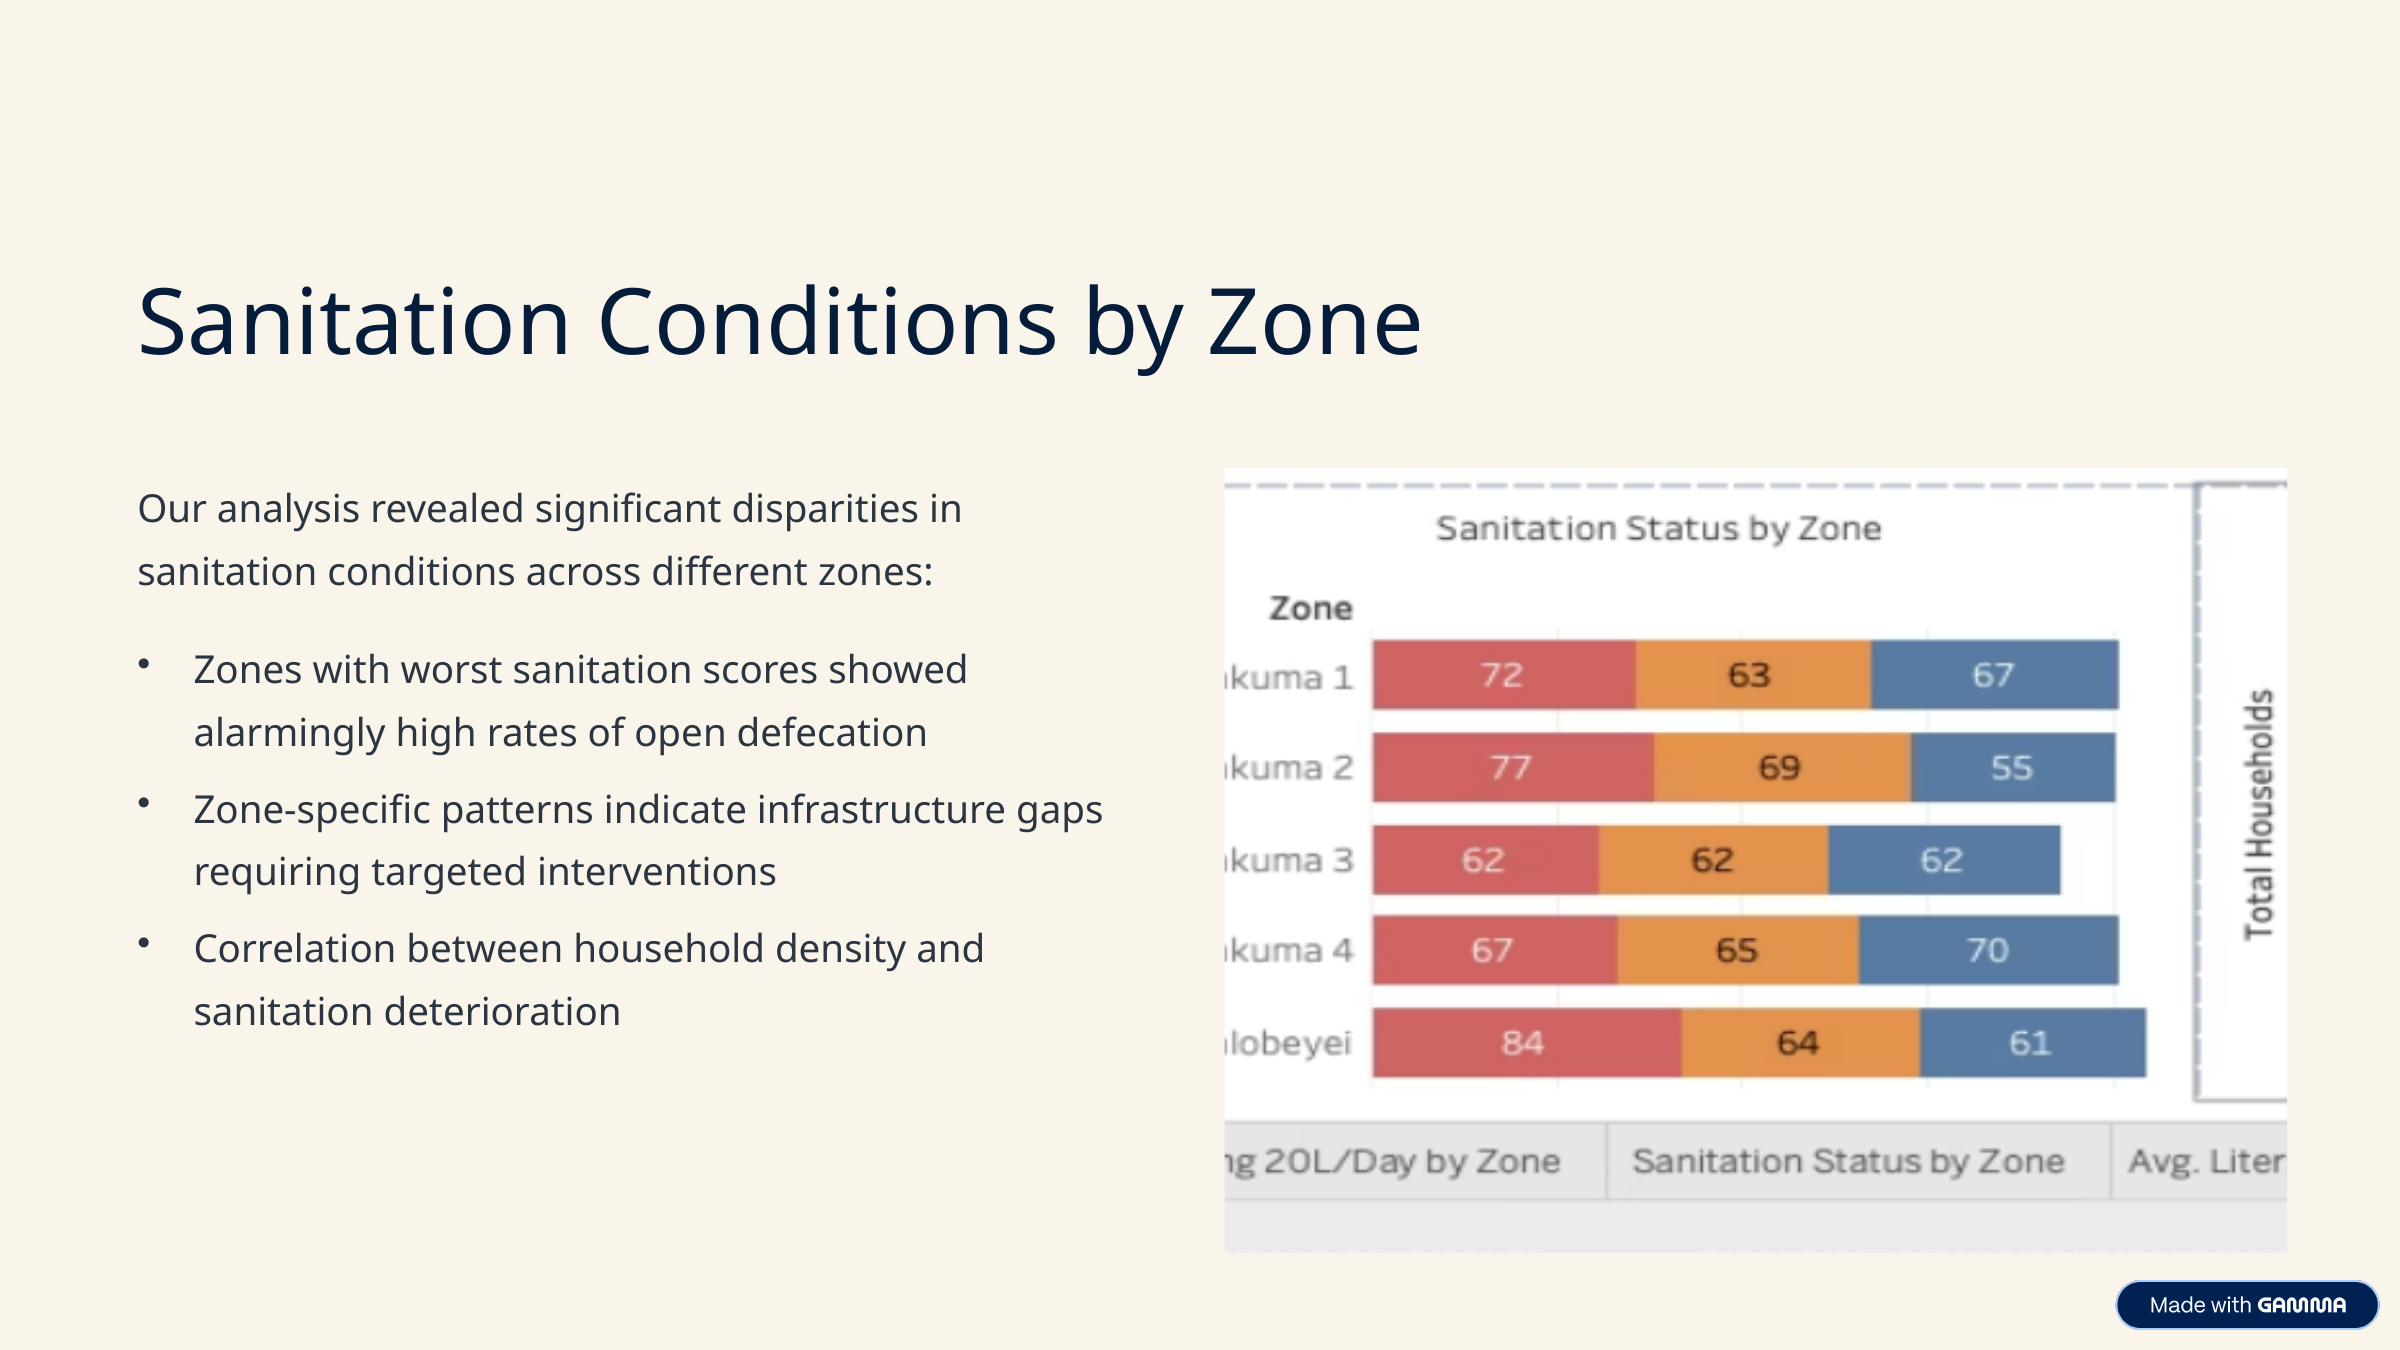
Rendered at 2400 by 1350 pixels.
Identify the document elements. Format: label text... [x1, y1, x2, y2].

text_box Sanitation Conditions by Zone [137, 258, 1444, 374]
text_box Zones with worst sanitation scores showed alarmingly high rates of open defecation [137, 629, 1152, 755]
text_box Our analysis revealed significant disparities in sanitation conditions across different zones: [137, 468, 1152, 594]
text_box Correlation between household density and sanitation deterioration [137, 907, 1152, 1034]
picture [1224, 468, 2288, 1253]
text_box Zone-specific patterns indicate infrastructure gaps requiring targeted interventions [137, 768, 1152, 895]
picture [2106, 1271, 2389, 1339]
